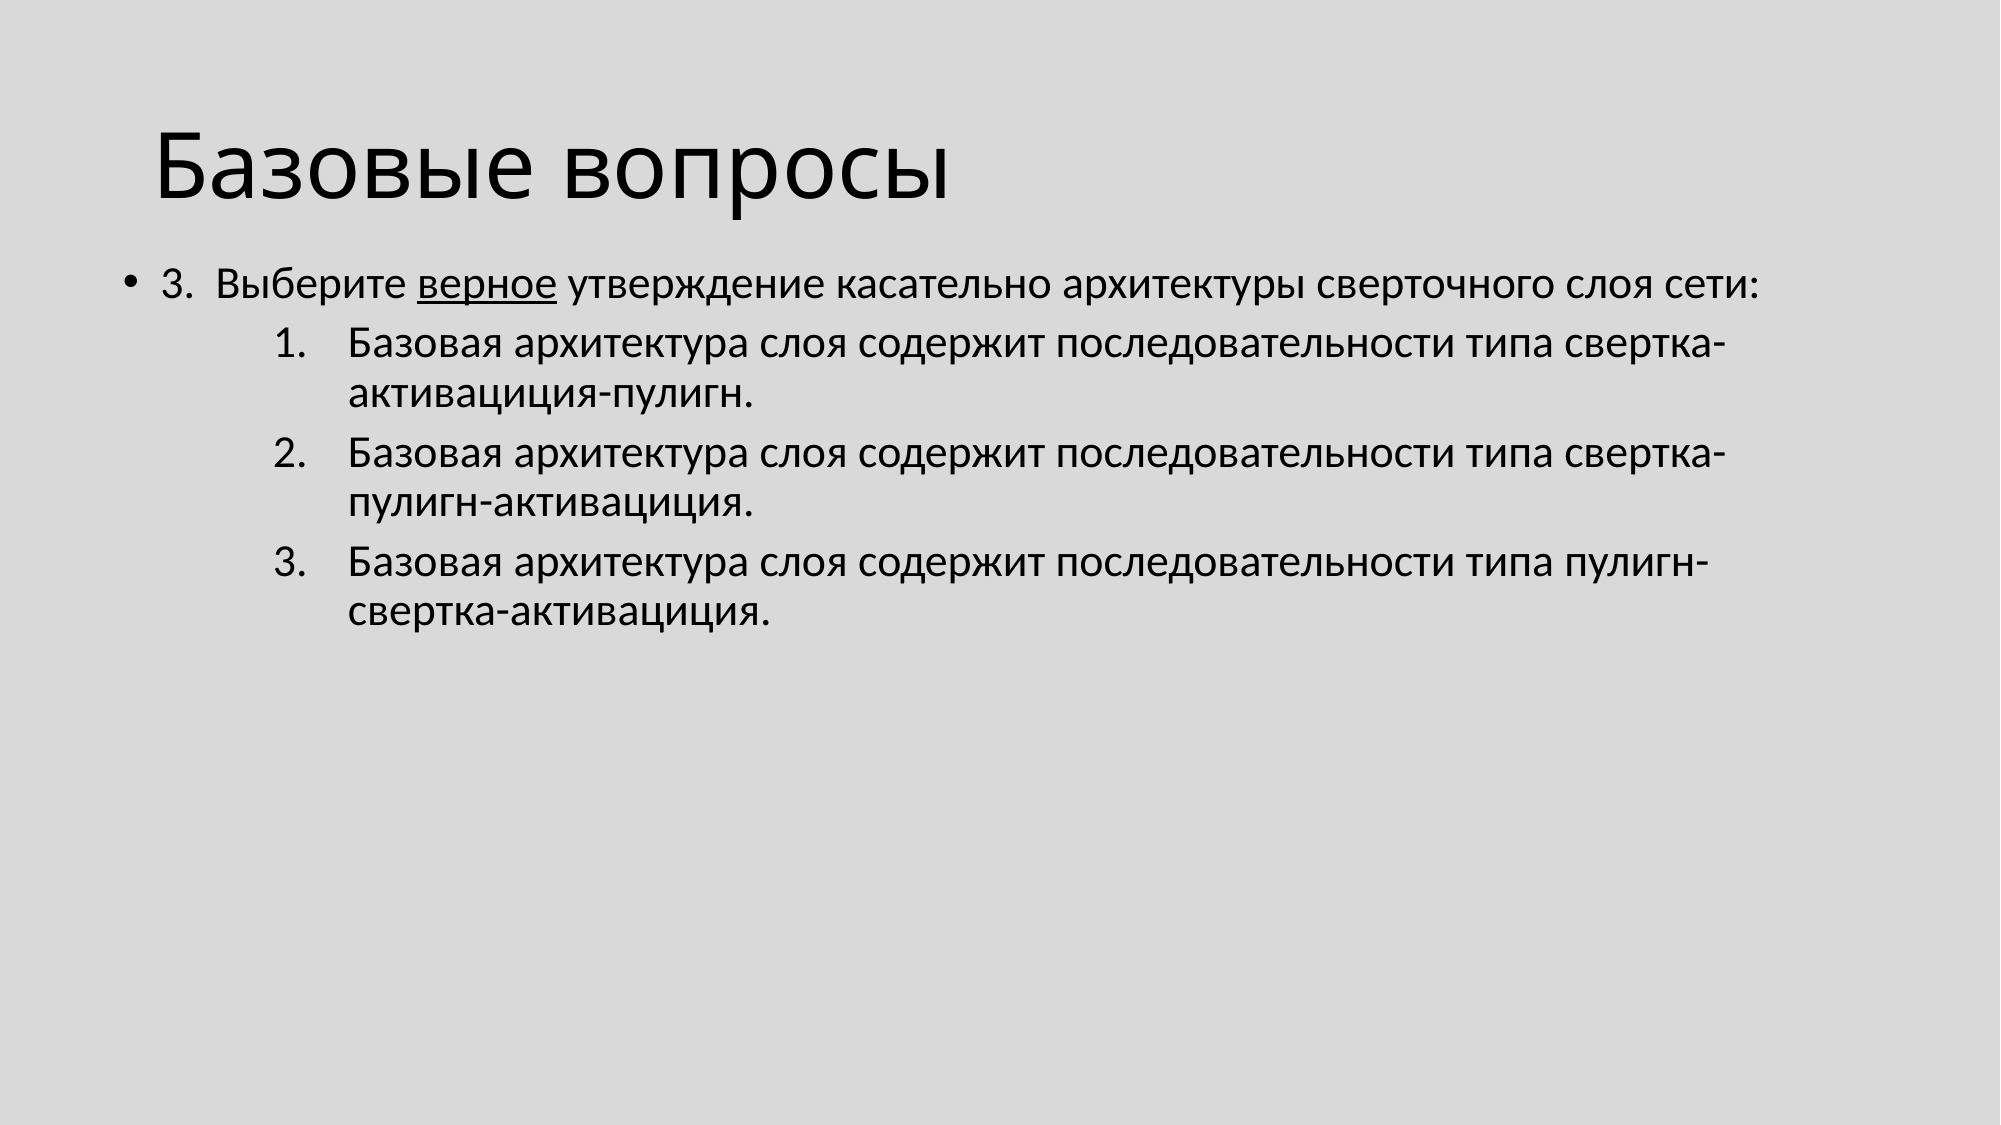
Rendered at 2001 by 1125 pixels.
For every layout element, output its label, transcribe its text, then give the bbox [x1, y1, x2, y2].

list 3. Выберите верное утверждение касательно архитектуры сверточного слоя сети: Базовая архитектура слоя содержит последовательности типа свертка-активациция-пулигн. Базовая архитектура слоя содержит последовательности типа свертка-пулигн-активациция. Базовая архитектура слоя содержит последовательности типа пулигн-свертка-активациция. [107, 251, 1833, 965]
title Базовые вопросы [137, 59, 1863, 278]
